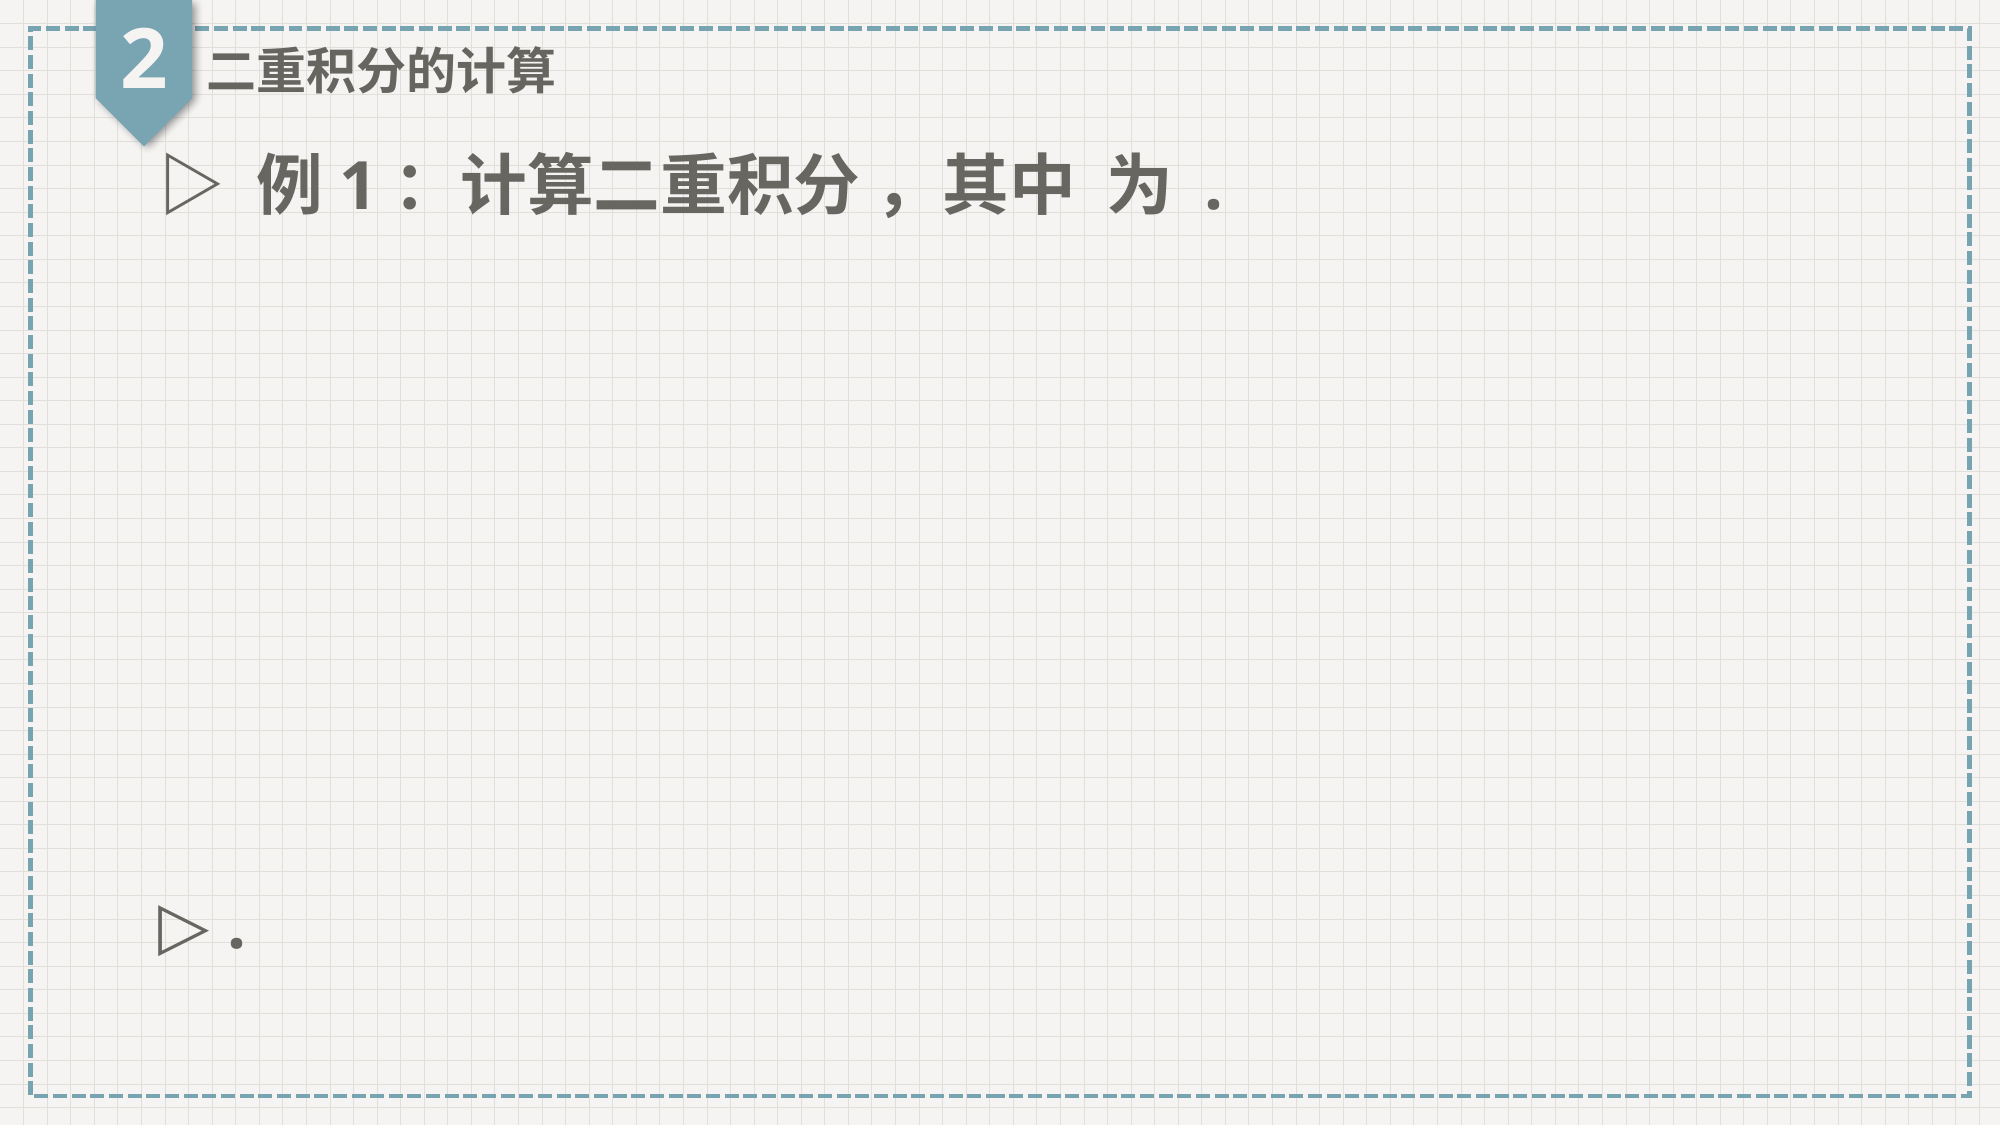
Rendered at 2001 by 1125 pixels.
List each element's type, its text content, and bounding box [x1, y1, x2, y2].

list 2 [95, 0, 193, 123]
list 二重积分的计算 [192, 35, 1114, 112]
